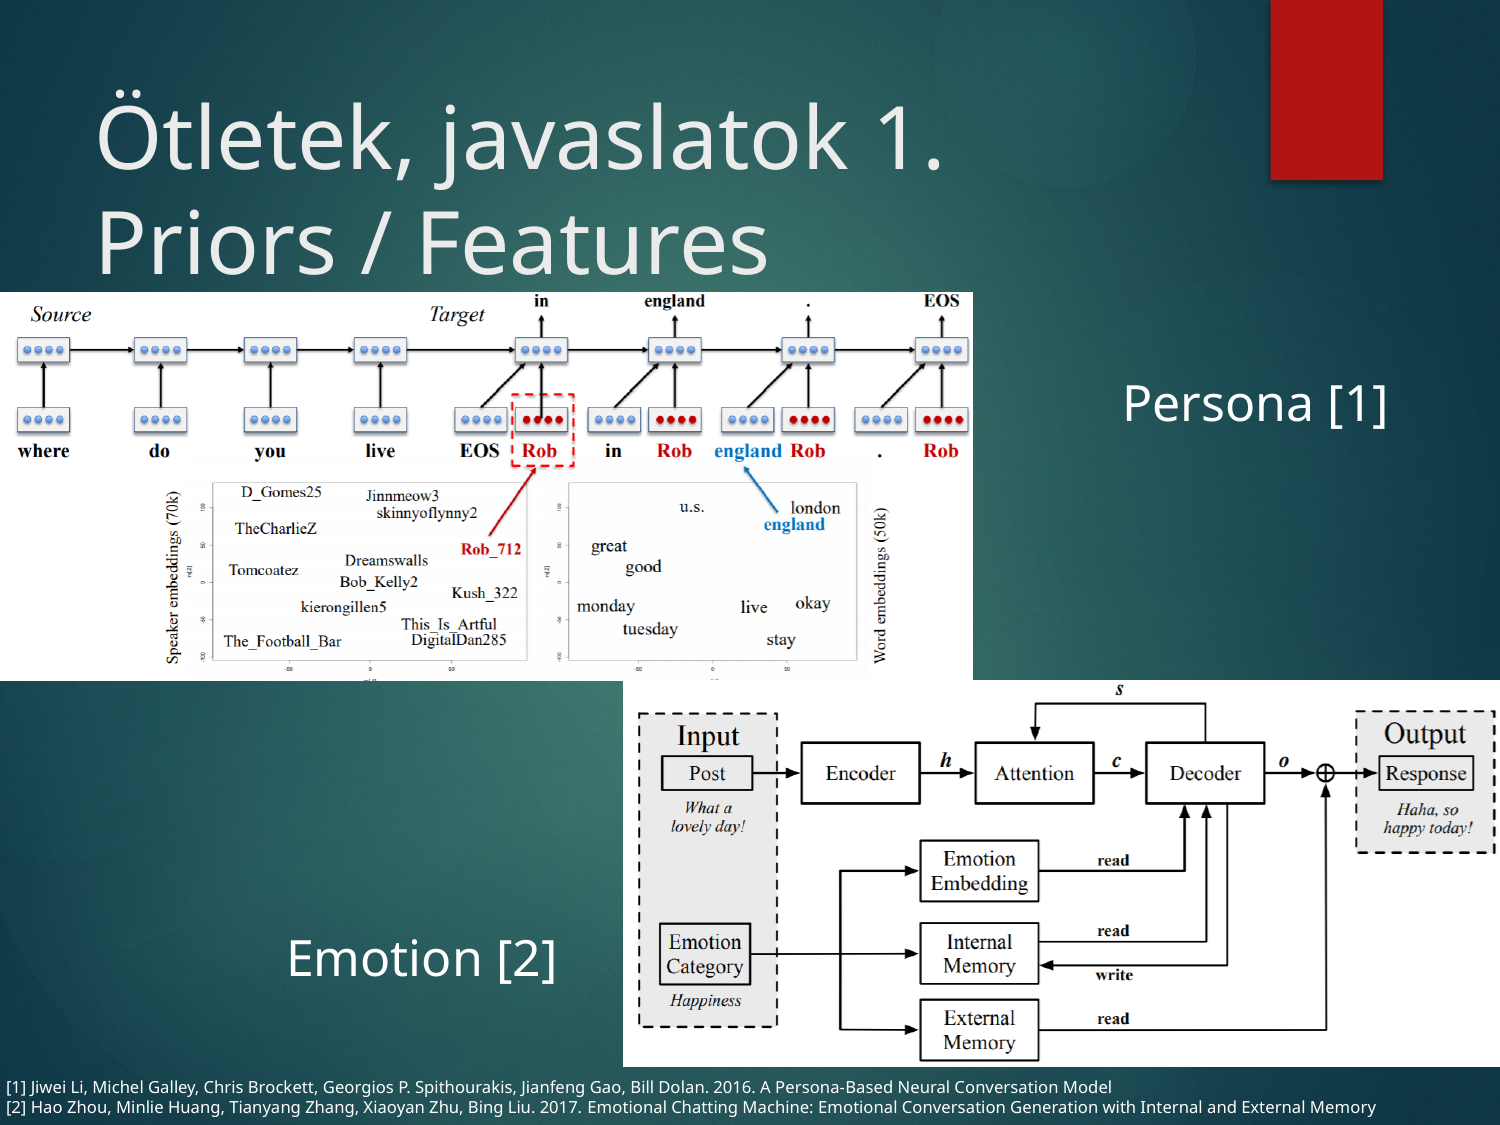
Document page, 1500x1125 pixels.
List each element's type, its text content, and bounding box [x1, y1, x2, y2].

text_box Emotion [2] [271, 918, 573, 994]
picture [622, 680, 1500, 1068]
title Ötletek, javaslatok 1. Priors / Features [79, 74, 1237, 304]
text_box [1] Jiwei Li, Michel Galley, Chris Brockett, Georgios P. Spithourakis, Jianfeng Gao, Bill Dolan. 2016. A Persona-Based Neural Conversation Model [2] Hao Zhou, Minlie Huang, Tianyang Zhang, Xiaoyan Zhu, Bing Liu. 2017. Emotional Chatting Machine: Emotional Conversation Generation with Internal and External Memory [0, 1069, 1500, 1125]
text_box Persona [1] [1107, 363, 1405, 439]
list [0, 291, 973, 681]
